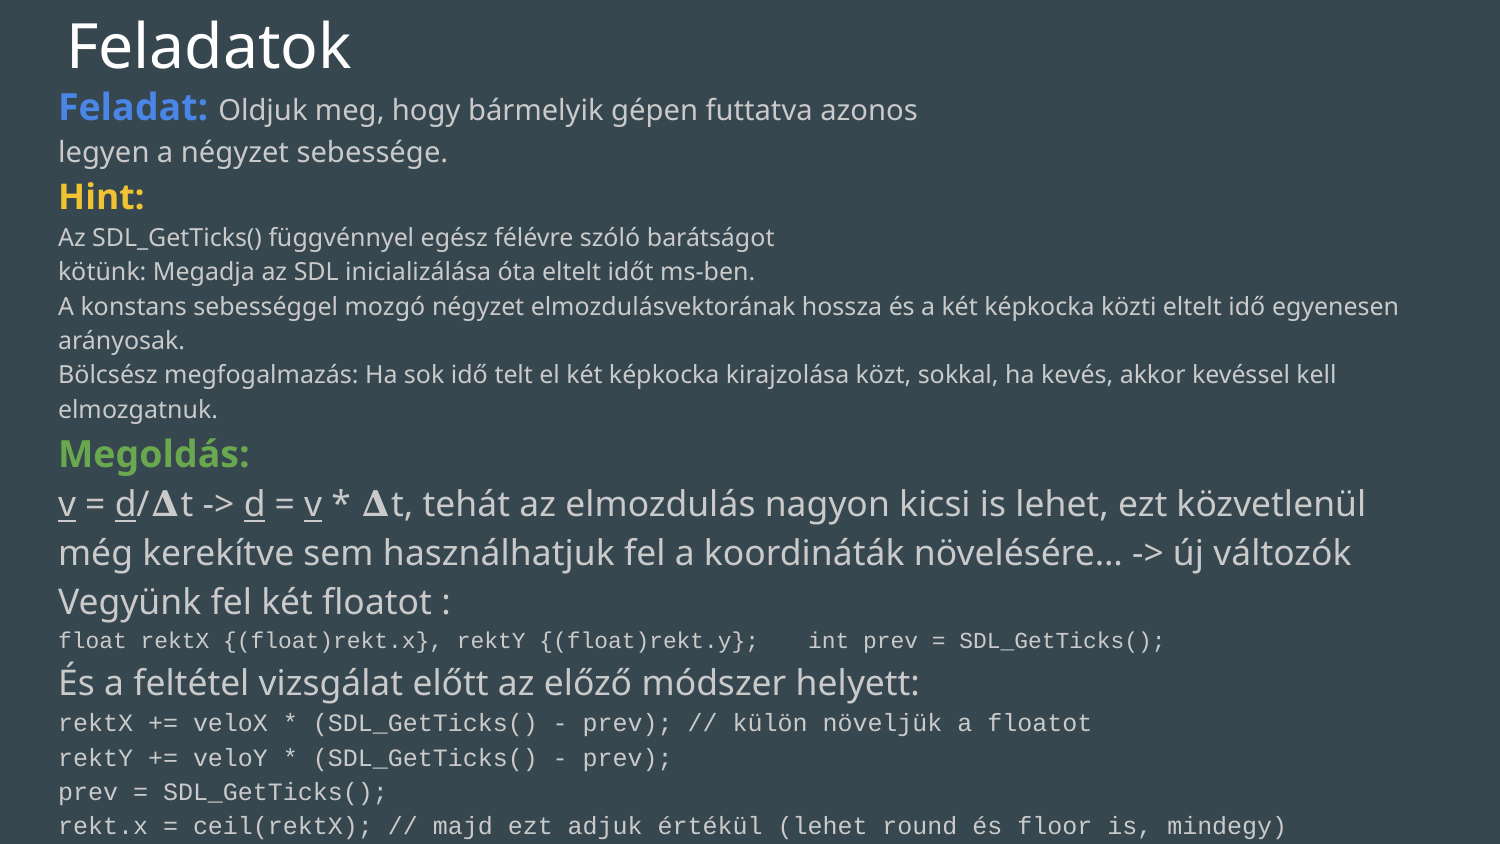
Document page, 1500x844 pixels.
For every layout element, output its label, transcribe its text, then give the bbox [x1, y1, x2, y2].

list Feladat: Oldjuk meg, hogy bármelyik gépen futtatva azonos legyen a négyzet sebessége. Hint: Az SDL_GetTicks() függvénnyel egész félévre szóló barátságot kötünk: Megadja az SDL inicializálása óta eltelt időt ms-ben. A konstans sebességgel mozgó négyzet elmozdulásvektorának hossza és a két képkocka közti eltelt idő egyenesen arányosak. Bölcsész megfogalmazás: Ha sok idő telt el két képkocka kirajzolása közt, sokkal, ha kevés, akkor kevéssel kell elmozgatnuk. Megoldás: v = d/𝚫t -> d = v * 𝚫t, tehát az elmozdulás nagyon kicsi is lehet, ezt közvetlenül még kerekítve sem használhatjuk fel a koordináták növelésére… -> új változók Vegyünk fel két floatot : float rektX {(float)rekt.x}, rektY {(float)rekt.y}; int prev = SDL_GetTicks(); És a feltétel vizsgálat előtt az előző módszer helyett: rektX += veloX * (SDL_GetTicks() - prev); // külön növeljük a floatot rektY += veloY * (SDL_GetTicks() - prev); prev = SDL_GetTicks(); rekt.x = ceil(rektX); // majd ezt adjuk értékül (lehet round és floor is, mindegy) rekt.y = ceil(rektY); [43, 60, 1441, 816]
title Feladatok [51, 0, 1449, 85]
